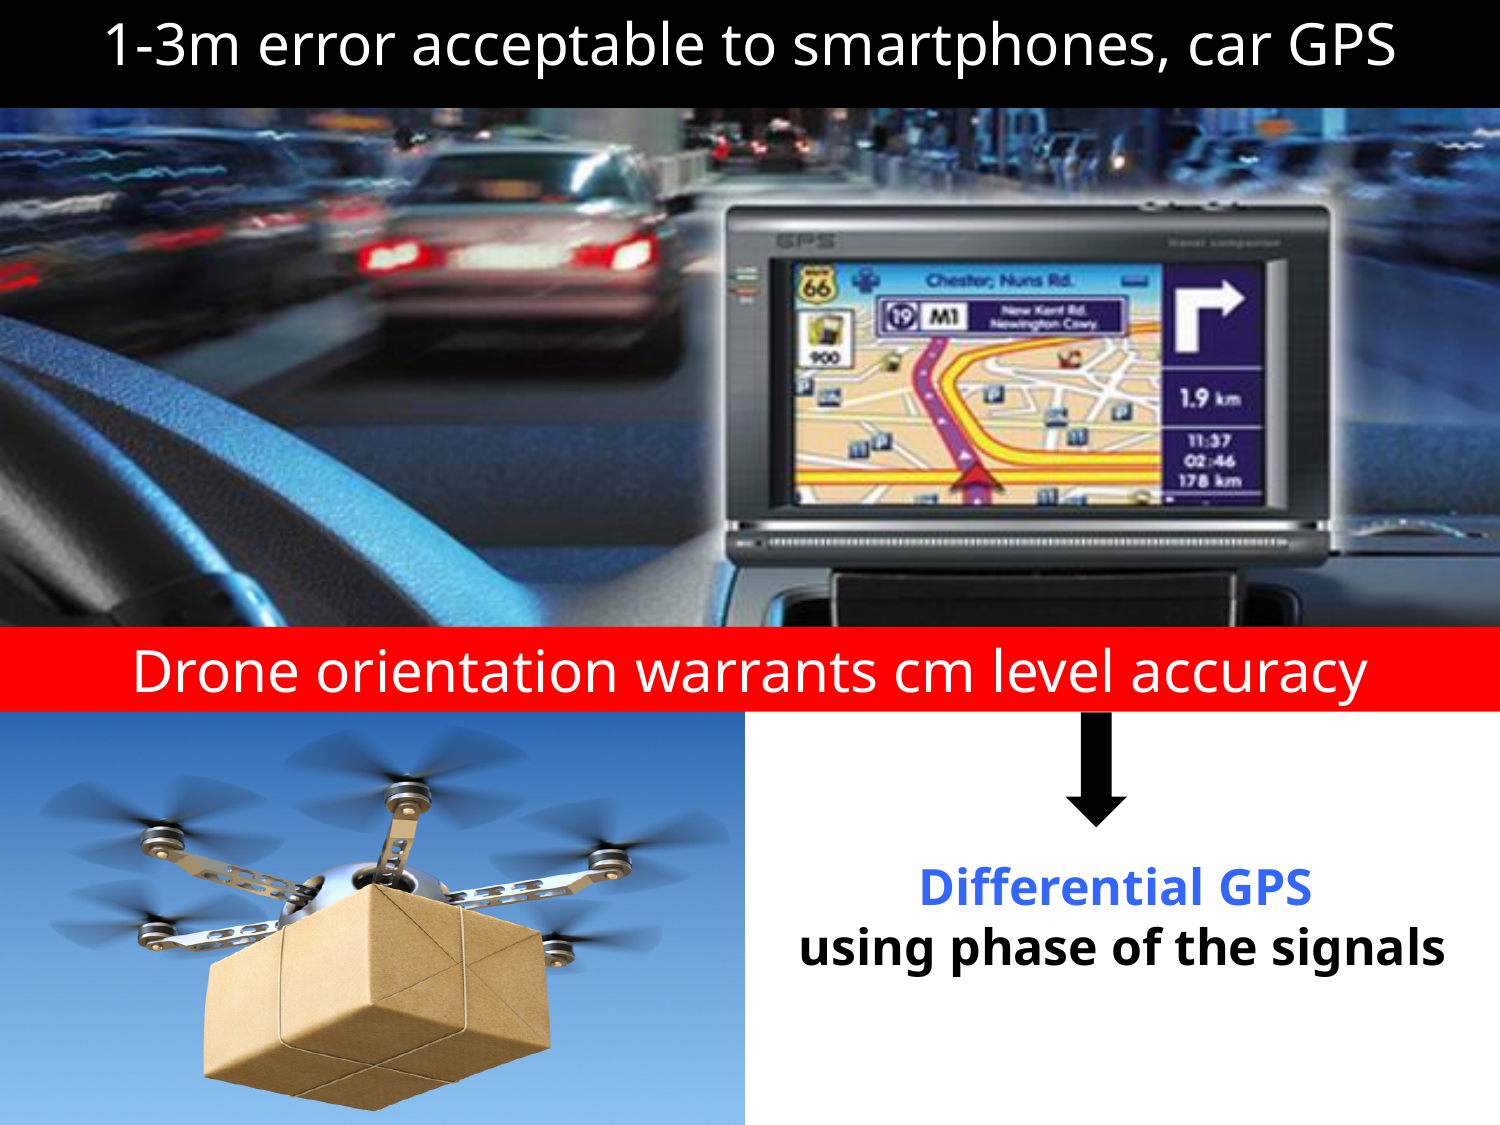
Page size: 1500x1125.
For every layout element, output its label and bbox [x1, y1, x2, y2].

picture [0, 0, 1500, 626]
text_box [0, 626, 1500, 1125]
